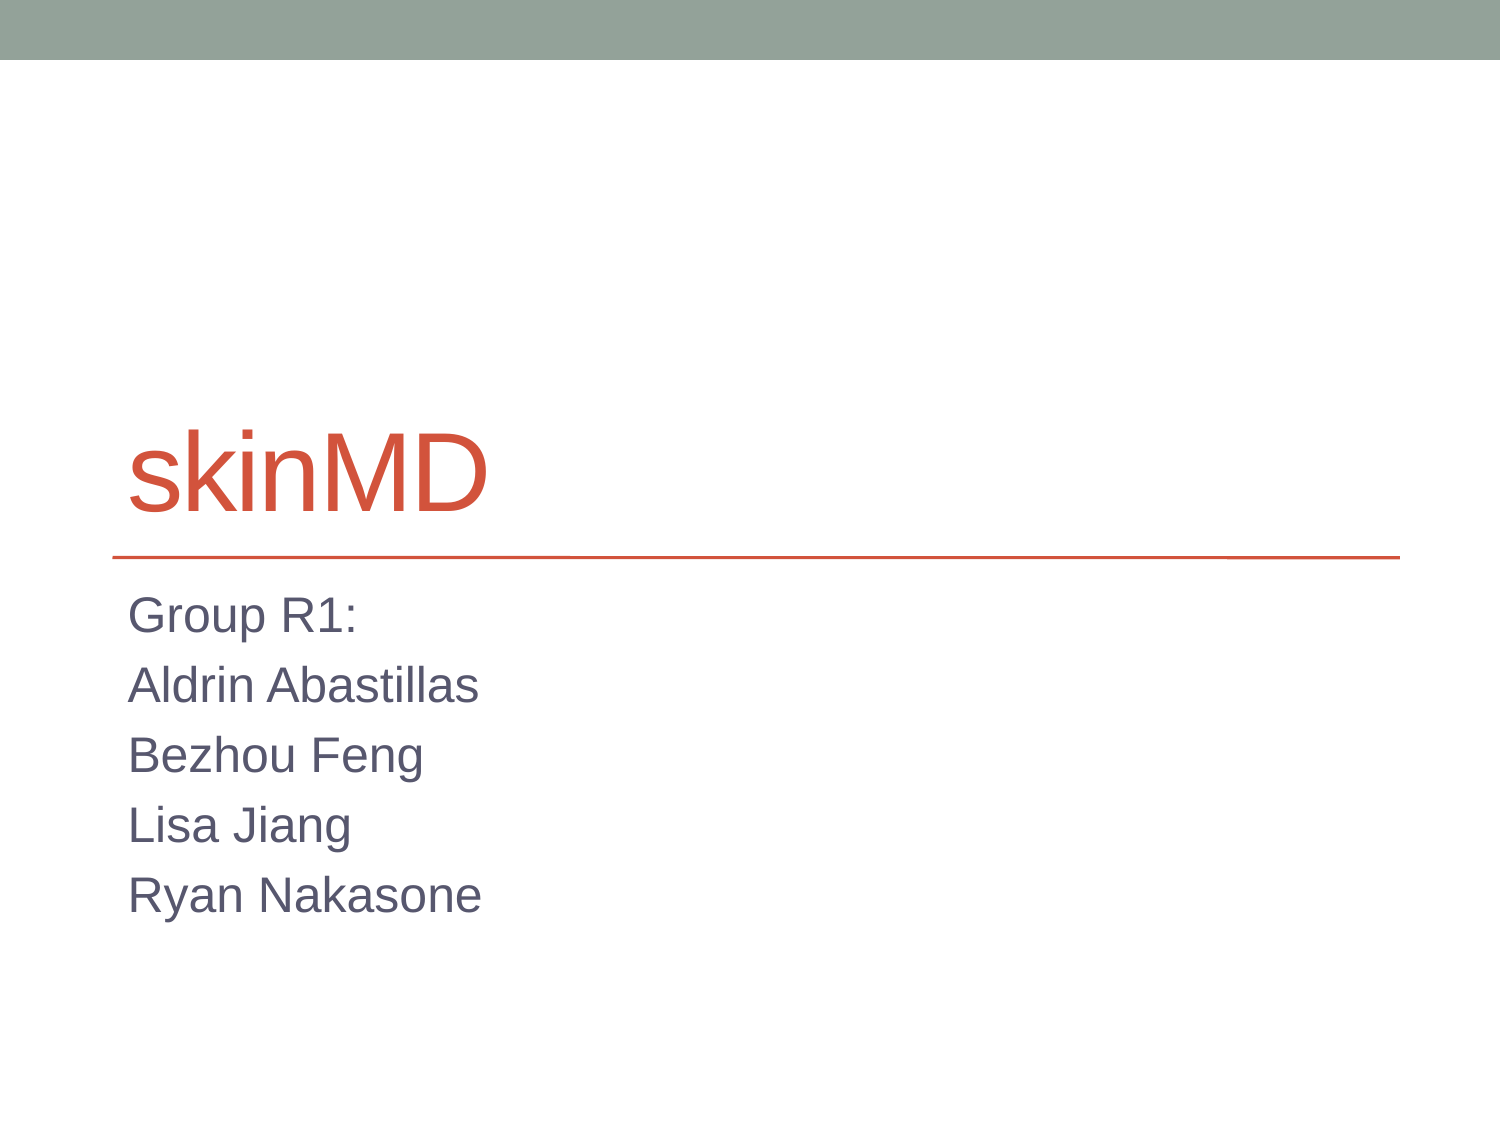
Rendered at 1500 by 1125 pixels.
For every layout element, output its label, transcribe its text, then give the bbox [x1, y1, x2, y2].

title skinMD [112, 224, 1400, 542]
subtitle Group R1: Aldrin Abastillas Bezhou Feng Lisa Jiang Ryan Nakasone [112, 575, 1163, 938]
